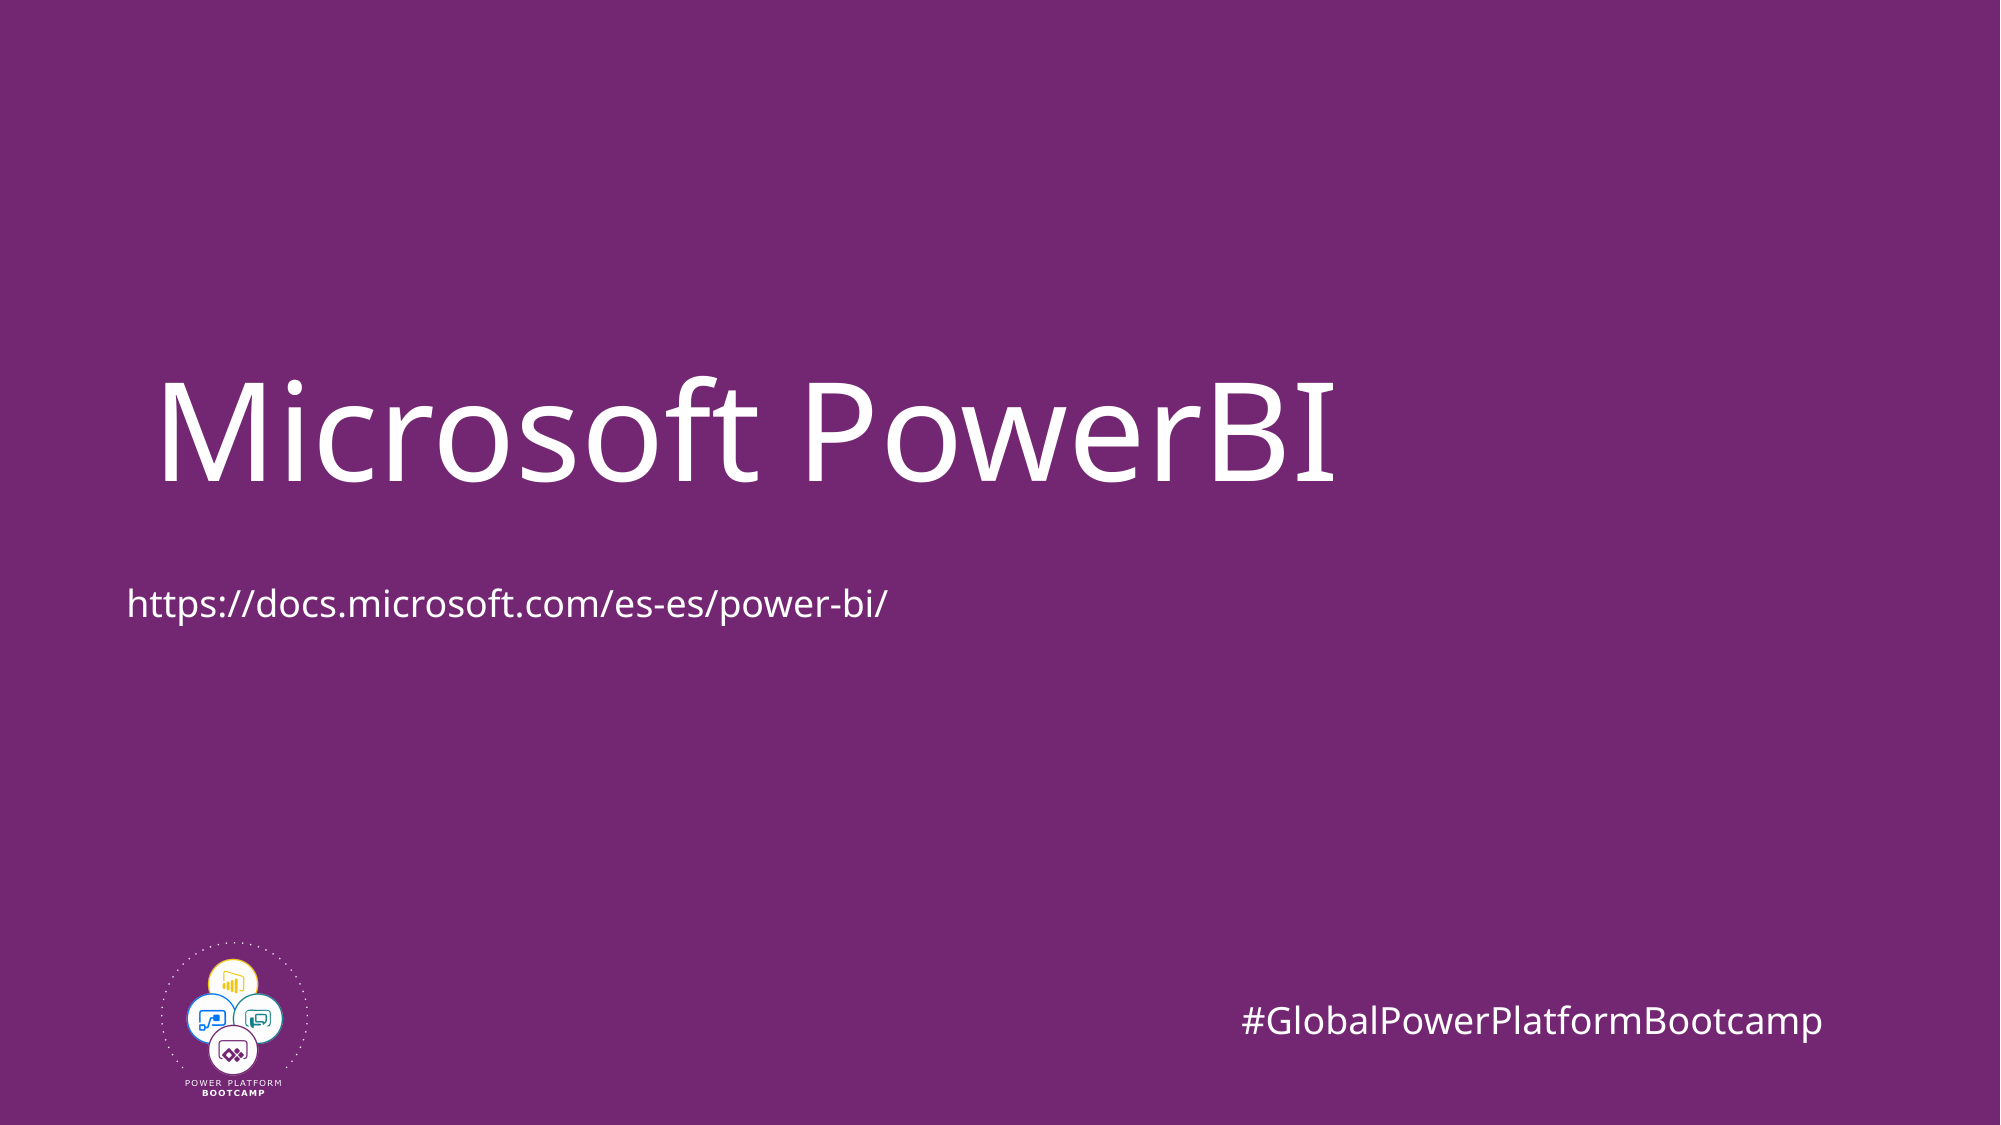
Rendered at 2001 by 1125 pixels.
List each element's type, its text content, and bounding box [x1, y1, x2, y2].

title Microsoft PowerBI [137, 341, 1755, 532]
picture [161, 942, 308, 1096]
text_box https://docs.microsoft.com/es-es/power-bi/ [111, 572, 904, 633]
